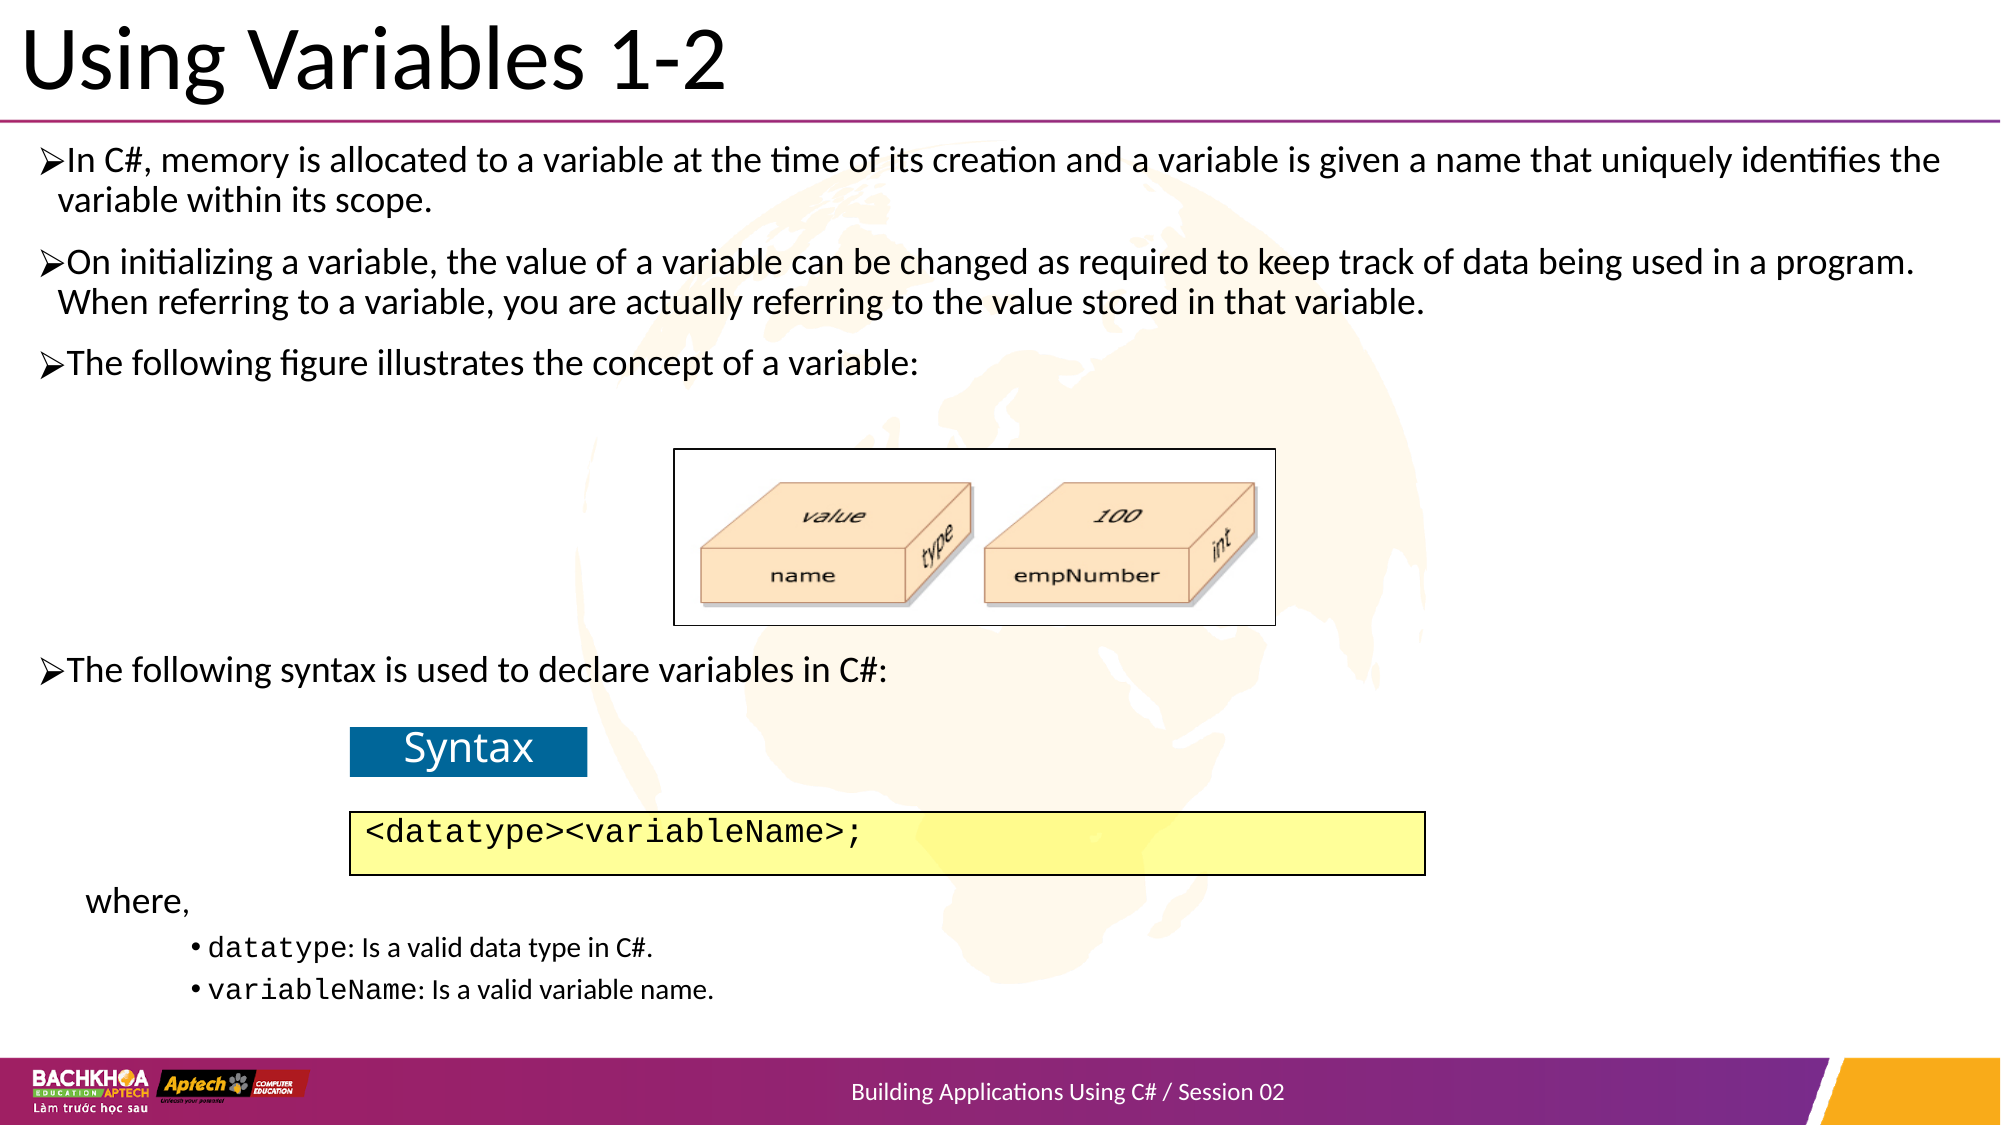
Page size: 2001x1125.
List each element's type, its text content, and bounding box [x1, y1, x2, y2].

footer Building Applications Using C# / Session 02 [324, 1060, 1813, 1120]
list In C#, memory is allocated to a variable at the time of its creation and a variable is given a name that uniquely identifies the variable within its scope. On initializing a variable, the value of a variable can be changed as required to keep track of data being used in a program. When referring to a variable, you are actually referring to the value stored in that variable. The following figure illustrates the concept of a variable: The following syntax is used to declare variables in C#: where, datatype: Is a valid data type in C#. variableName: Is a valid variable name. [5, 125, 1993, 1014]
title Using Variables 1-2 [5, 3, 1993, 116]
text_box Syntax [349, 727, 588, 777]
picture [0, 0, 2001, 1125]
text_box <datatype><variableName>; [350, 812, 1425, 875]
